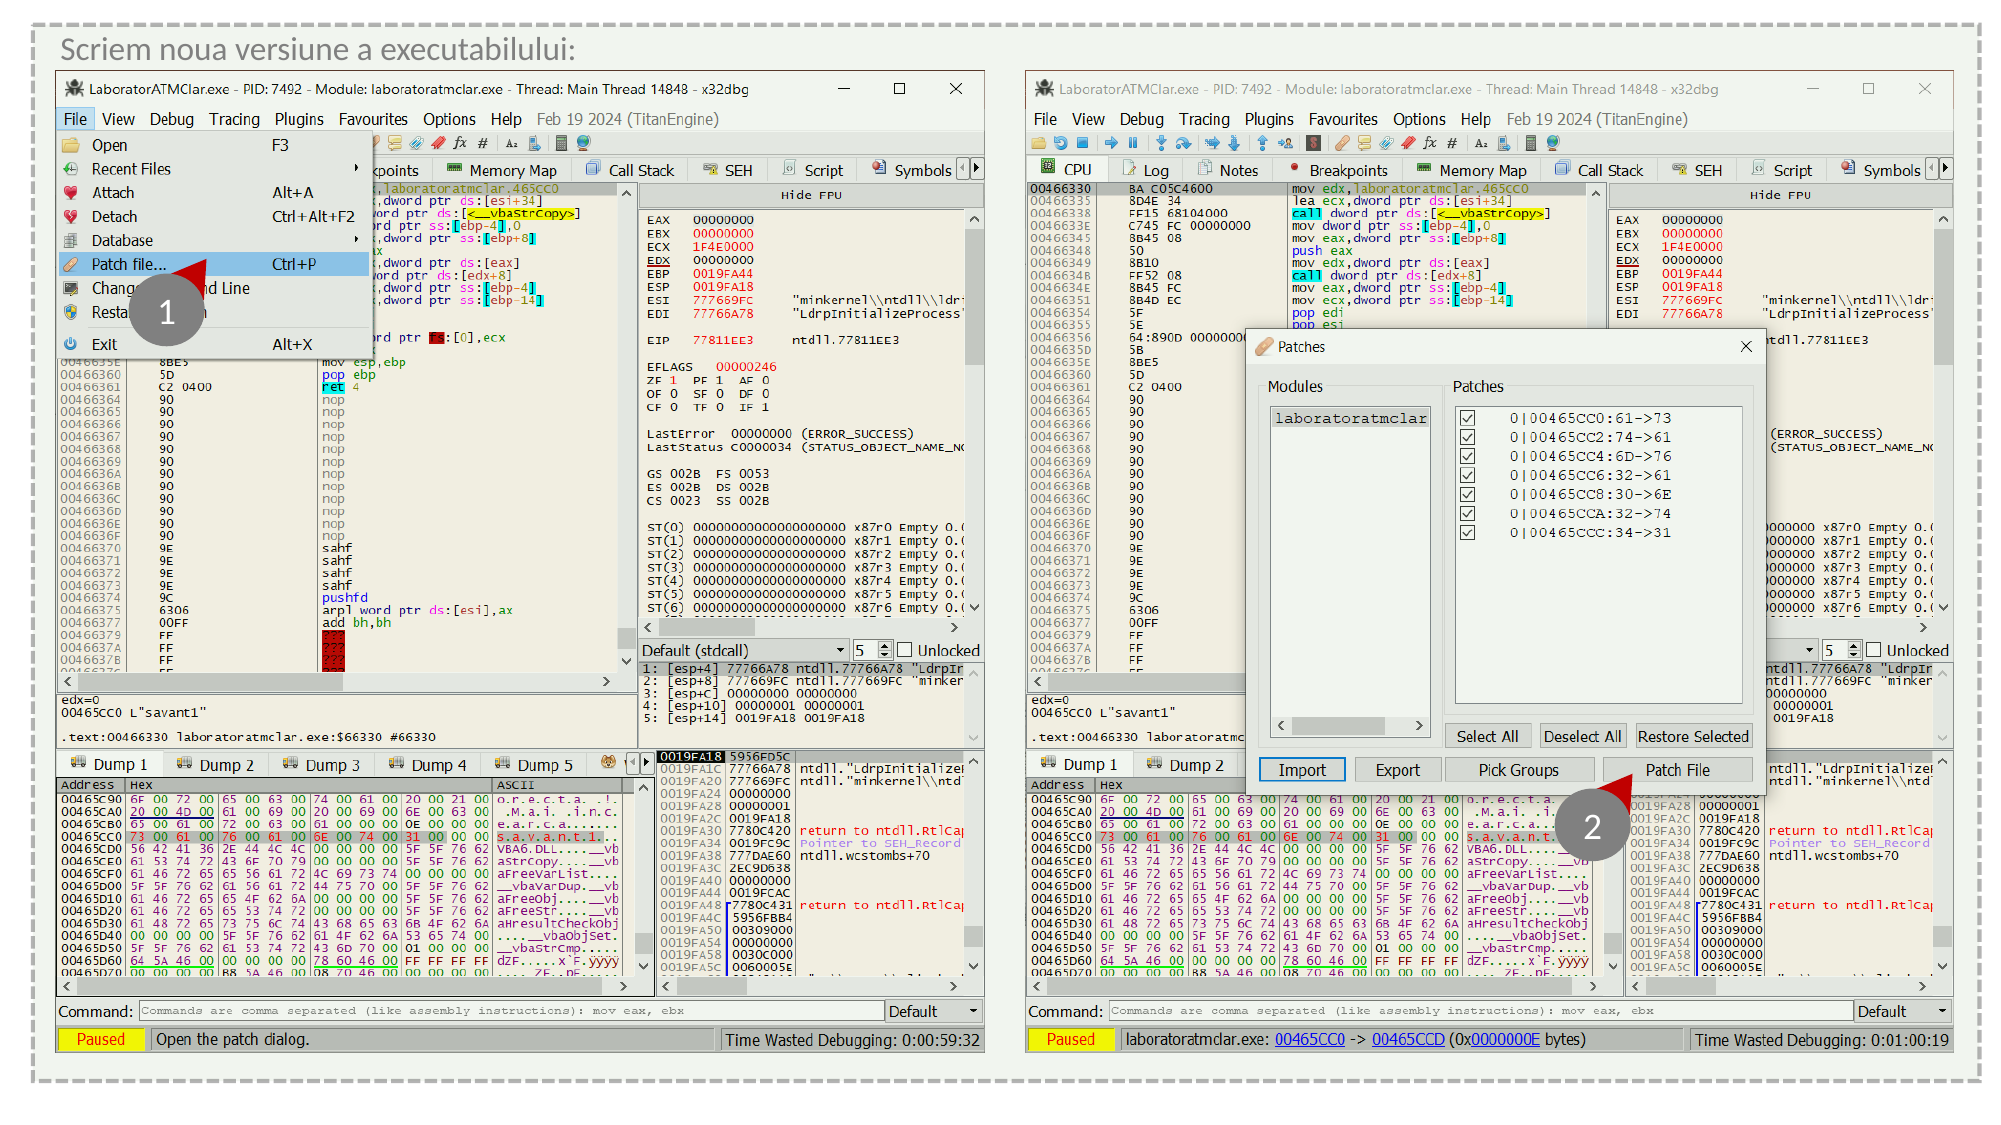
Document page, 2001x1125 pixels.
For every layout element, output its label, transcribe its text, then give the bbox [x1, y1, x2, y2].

text_box [32, 24, 1980, 1082]
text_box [128, 249, 205, 347]
text_box Scriem noua versiune a executabilului: [45, 19, 593, 75]
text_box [1554, 764, 1631, 862]
picture [1025, 70, 1954, 1054]
picture [55, 70, 985, 1054]
